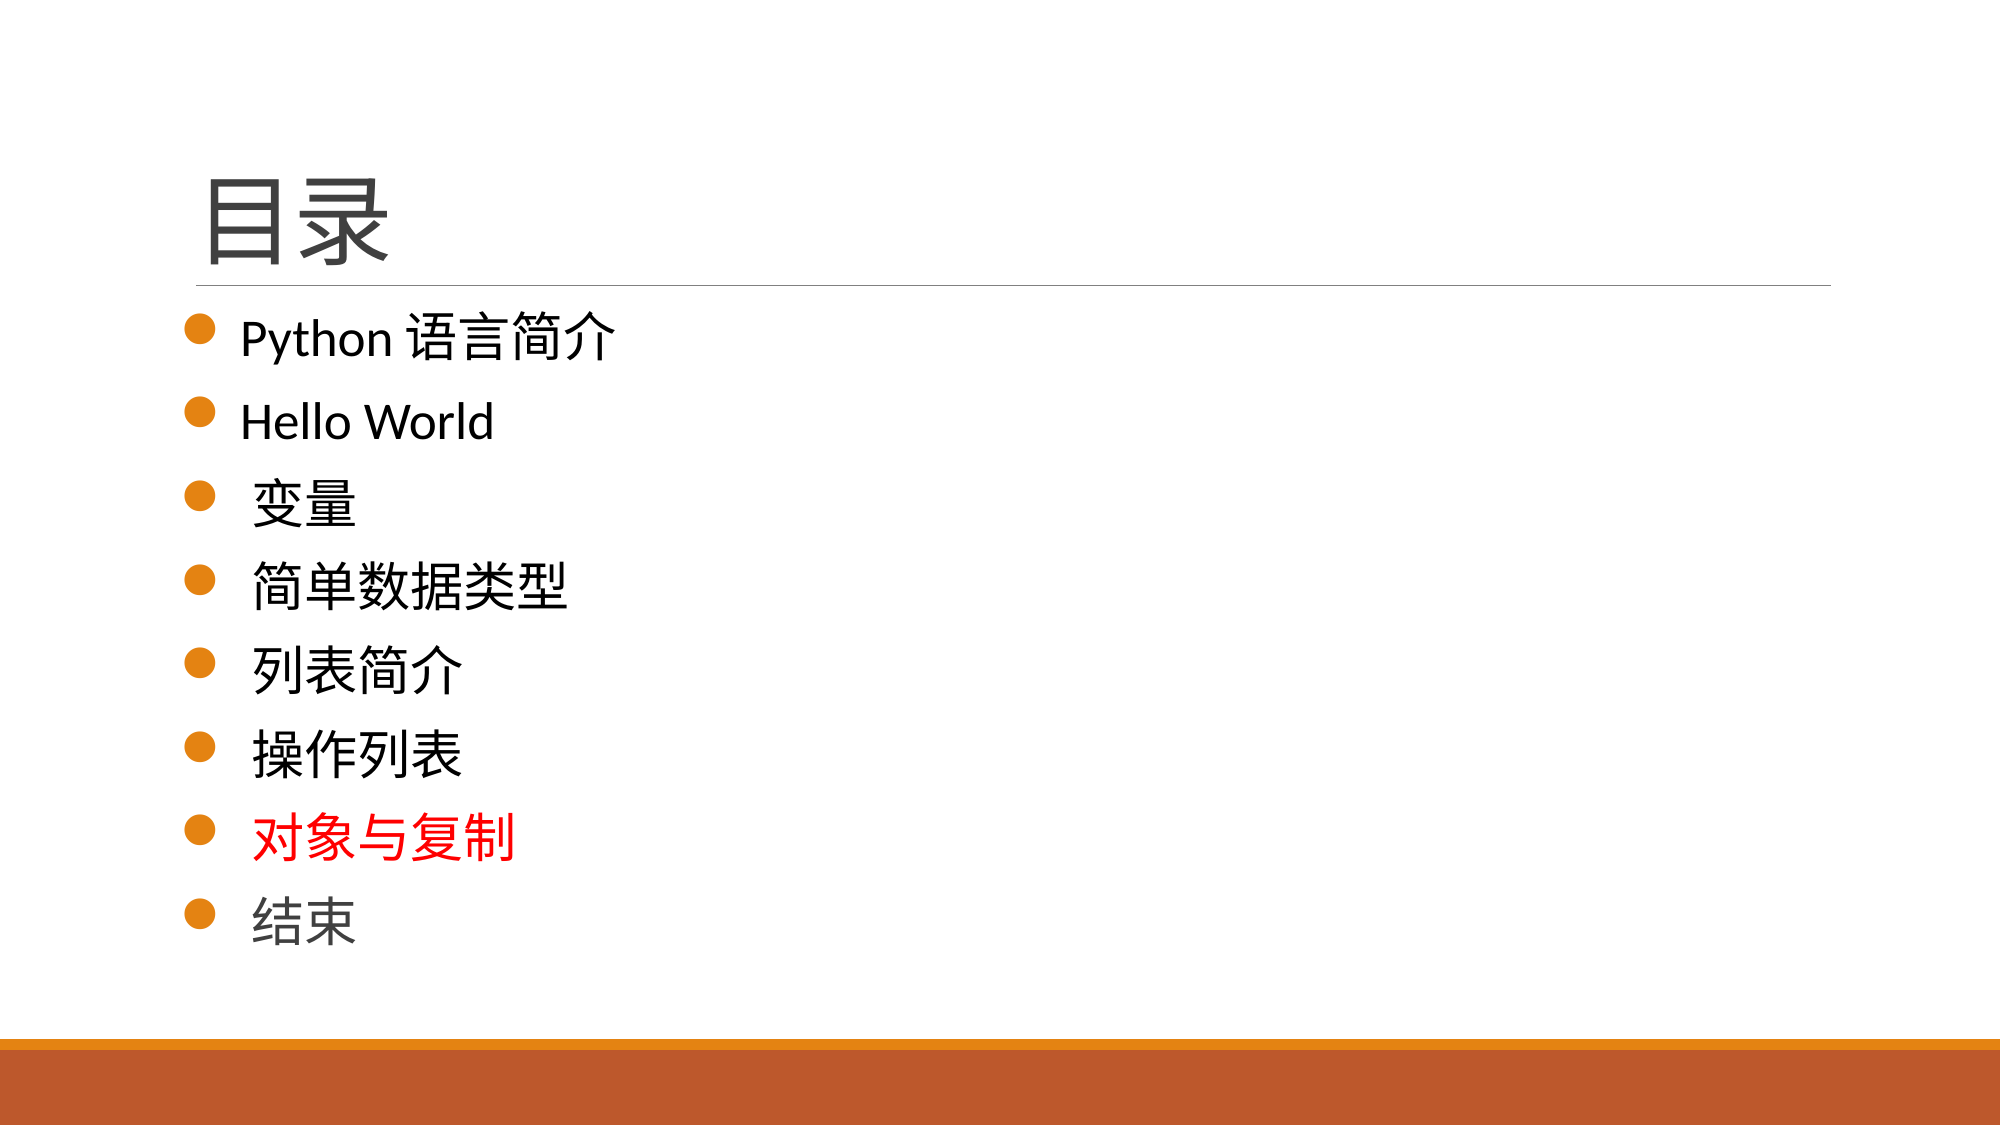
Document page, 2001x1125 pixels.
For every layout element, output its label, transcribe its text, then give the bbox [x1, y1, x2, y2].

list Python语言简介 Hello World 变量 简单数据类型 列表简介 操作列表 对象与复制 结束 [180, 302, 1830, 963]
title 目录 [180, 47, 1830, 285]
